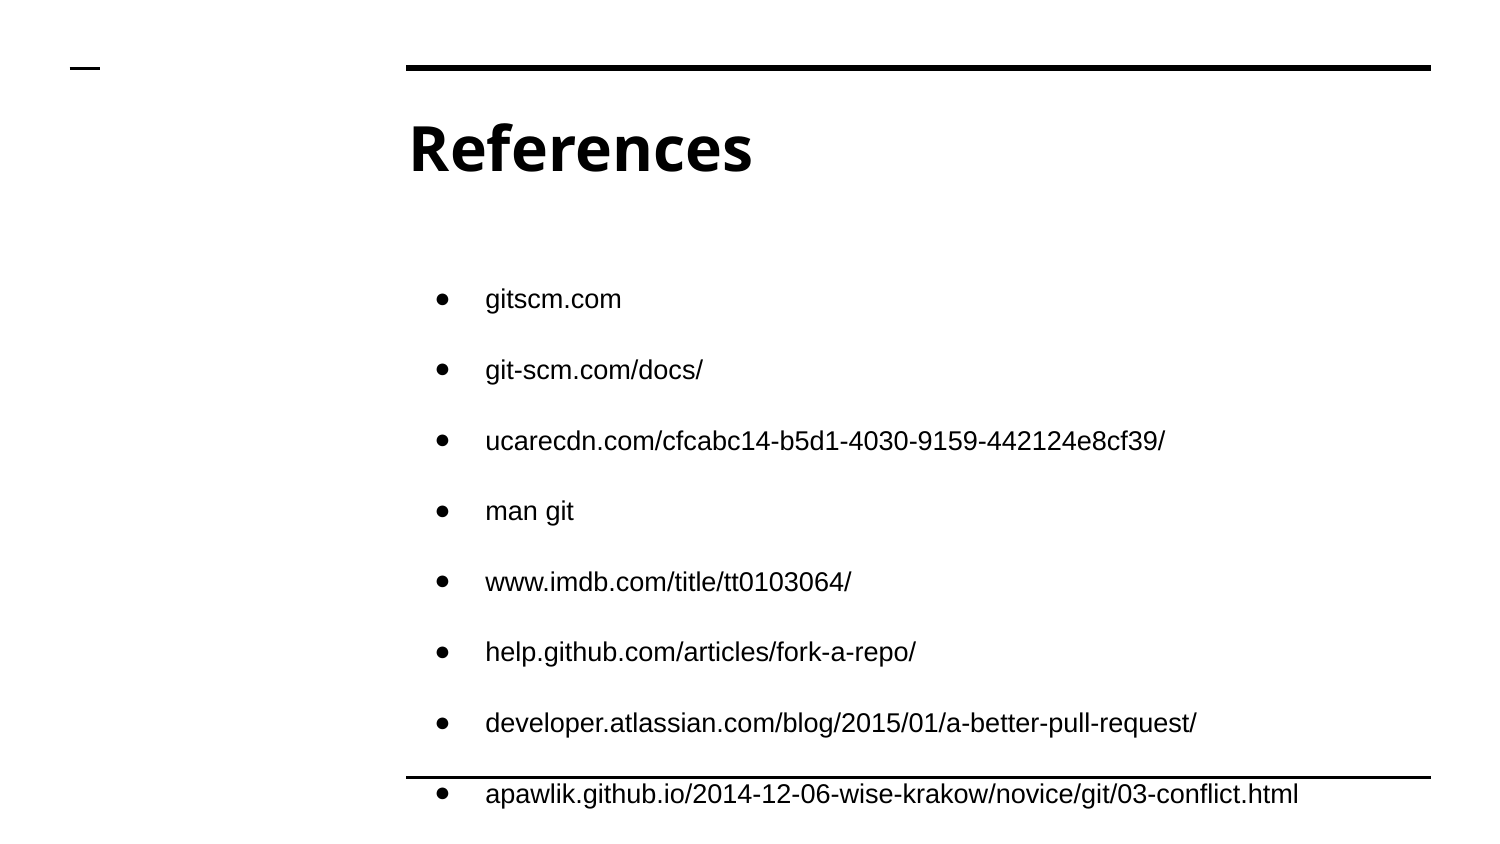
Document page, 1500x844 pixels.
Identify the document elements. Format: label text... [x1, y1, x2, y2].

title References [393, 94, 1431, 199]
list gitscm.com git-scm.com/docs/ ucarecdn.com/cfcabc14-b5d1-4030-9159-442124e8cf39/ man git www.imdb.com/title/tt0103064/ help.github.com/articles/fork-a-repo/ developer.atlassian.com/blog/2015/01/a-better-pull-request/ apawlik.github.io/2014-12-06-wise-krakow/novice/git/03-conflict.html confluence.atlassian.com/bitbucket/resolve-merge-conflicts-704414003.html [395, 261, 1433, 755]
